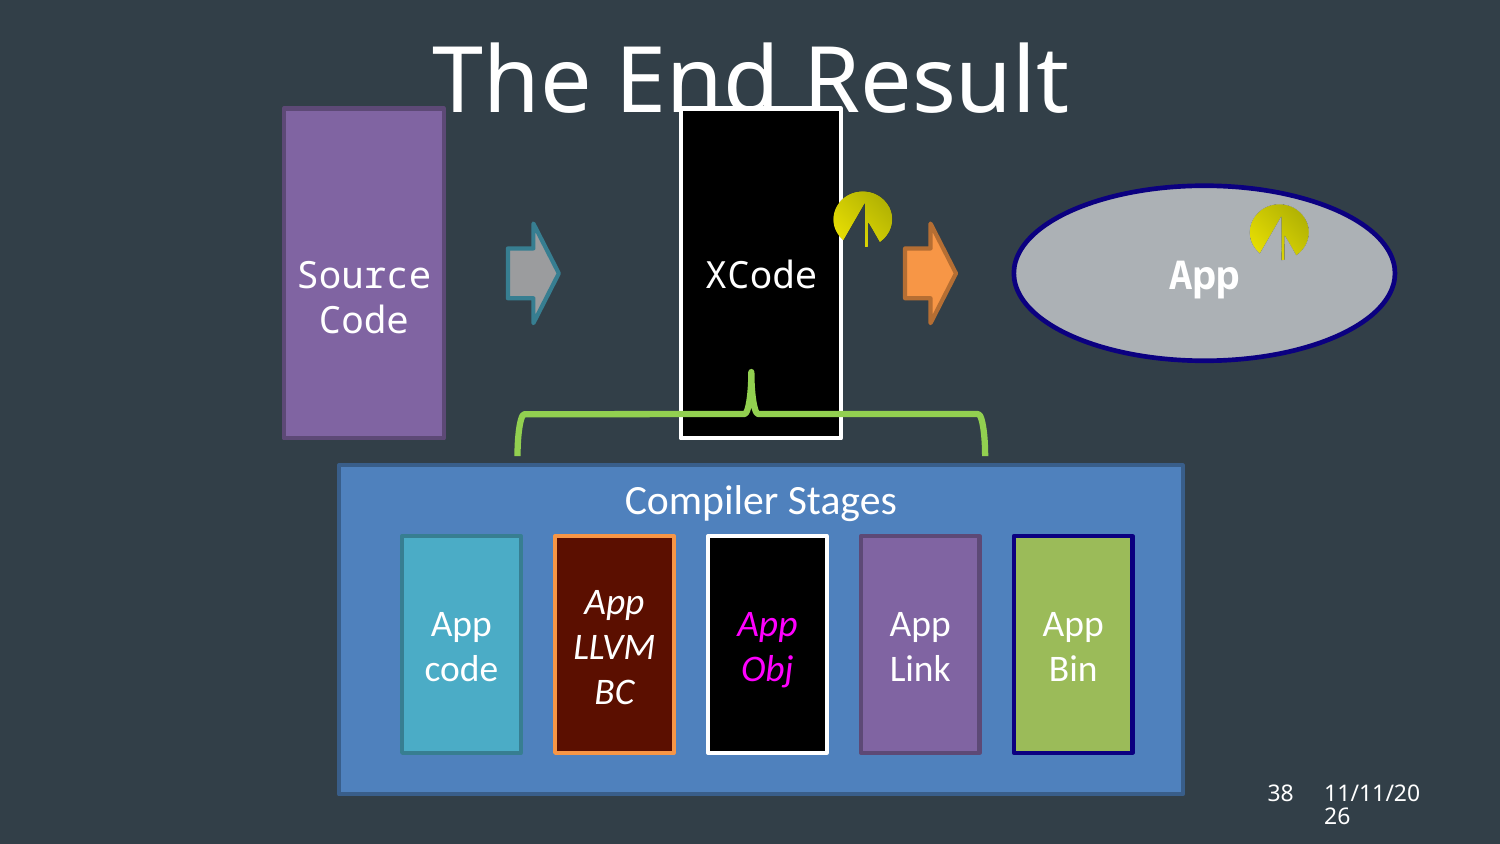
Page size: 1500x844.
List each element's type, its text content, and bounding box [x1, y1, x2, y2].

text_box App Bin [1013, 536, 1133, 753]
text_box App Link [860, 536, 980, 753]
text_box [219, 181, 1396, 366]
text_box App Obj [708, 536, 827, 753]
slide_number 38 [1219, 771, 1310, 817]
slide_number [1310, 771, 1449, 817]
text_box App code [402, 536, 521, 753]
text_box Compiler Stages [338, 465, 1183, 795]
text_box [517, 374, 986, 457]
text_box App LLVM BC [555, 536, 674, 753]
picture [818, 176, 906, 262]
picture [1235, 188, 1323, 274]
list The End Result [180, 13, 1322, 127]
